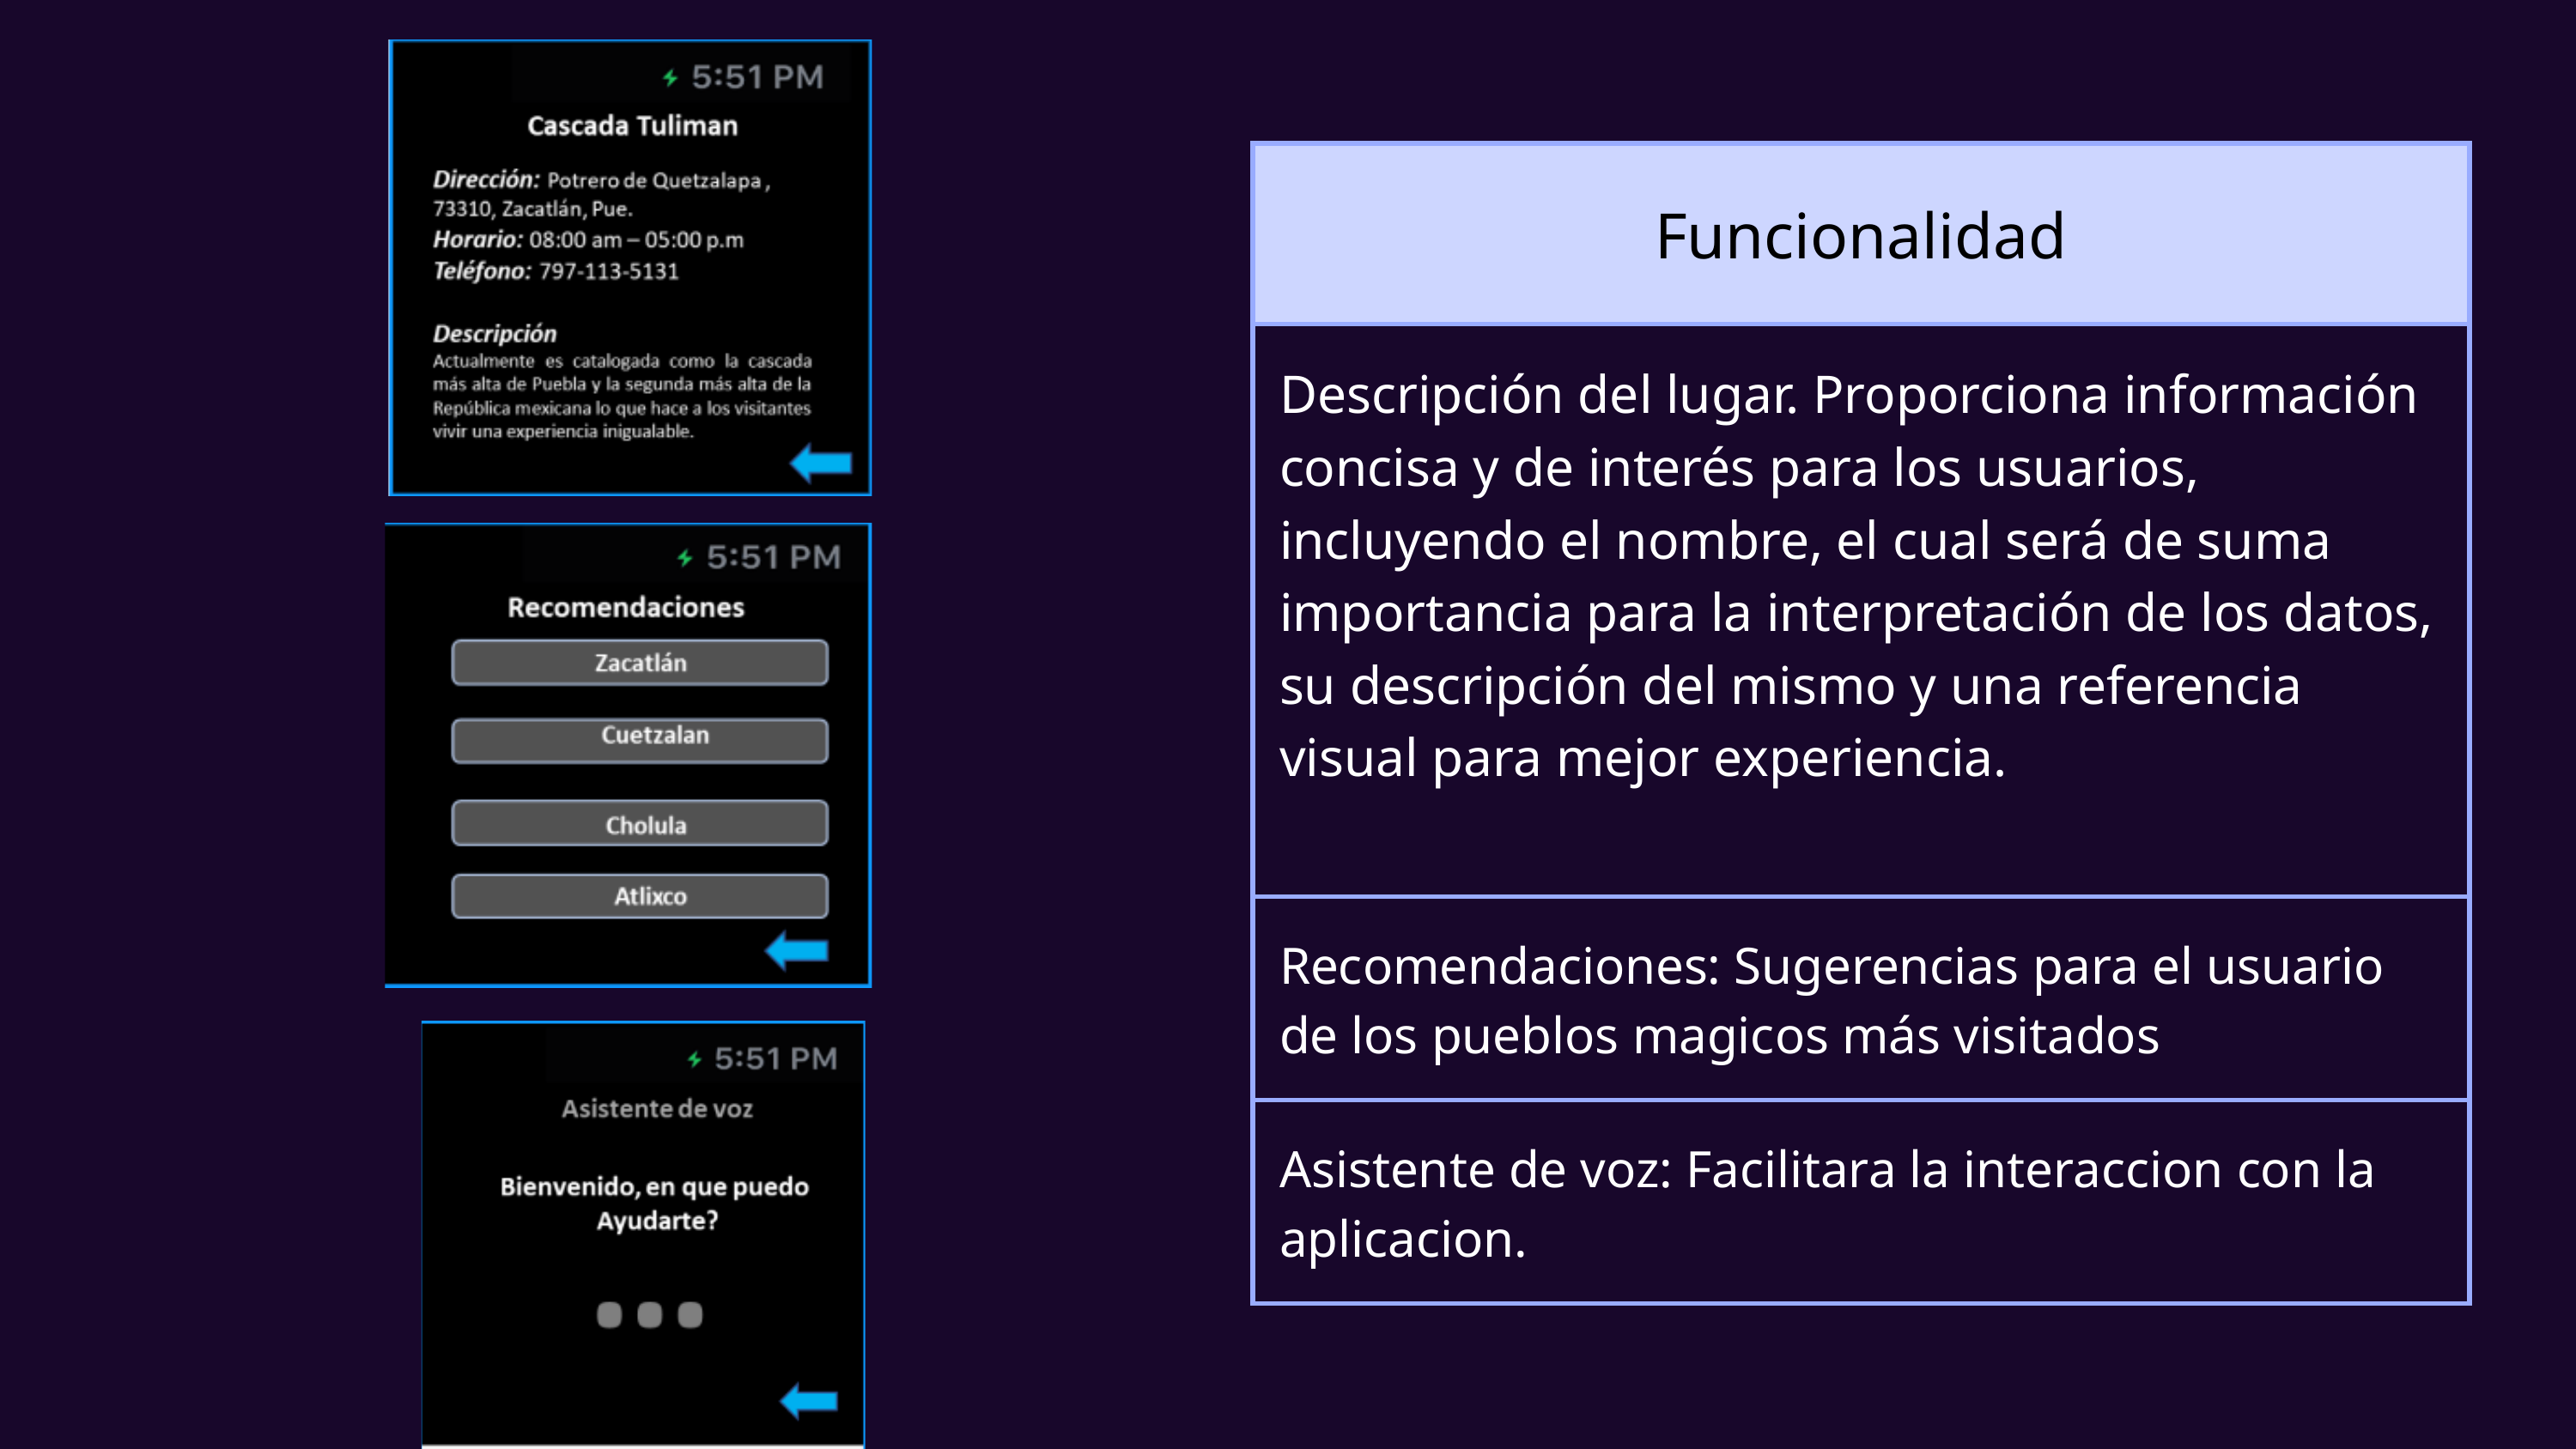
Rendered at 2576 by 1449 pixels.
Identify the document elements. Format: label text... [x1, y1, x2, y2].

table_header Funcionalidad [1255, 146, 2467, 322]
table_cell Recomendaciones: Sugerencias para el usuario de los pueblos magicos más visitados [1255, 899, 2467, 1098]
table_cell Descripción del lugar. Proporciona información concisa y de interés para los usuarios, incluyendo el nombre, el cual será de suma importancia para la interpretación de los datos, su descripción del mismo y una referencia visual para mejor experiencia. [1255, 326, 2467, 894]
text_box [385, 523, 872, 988]
text_box [388, 39, 872, 496]
text_box [421, 1021, 866, 1449]
table_cell Asistente de voz: Facilitara la interaccion con la aplicacion. [1255, 1102, 2467, 1301]
